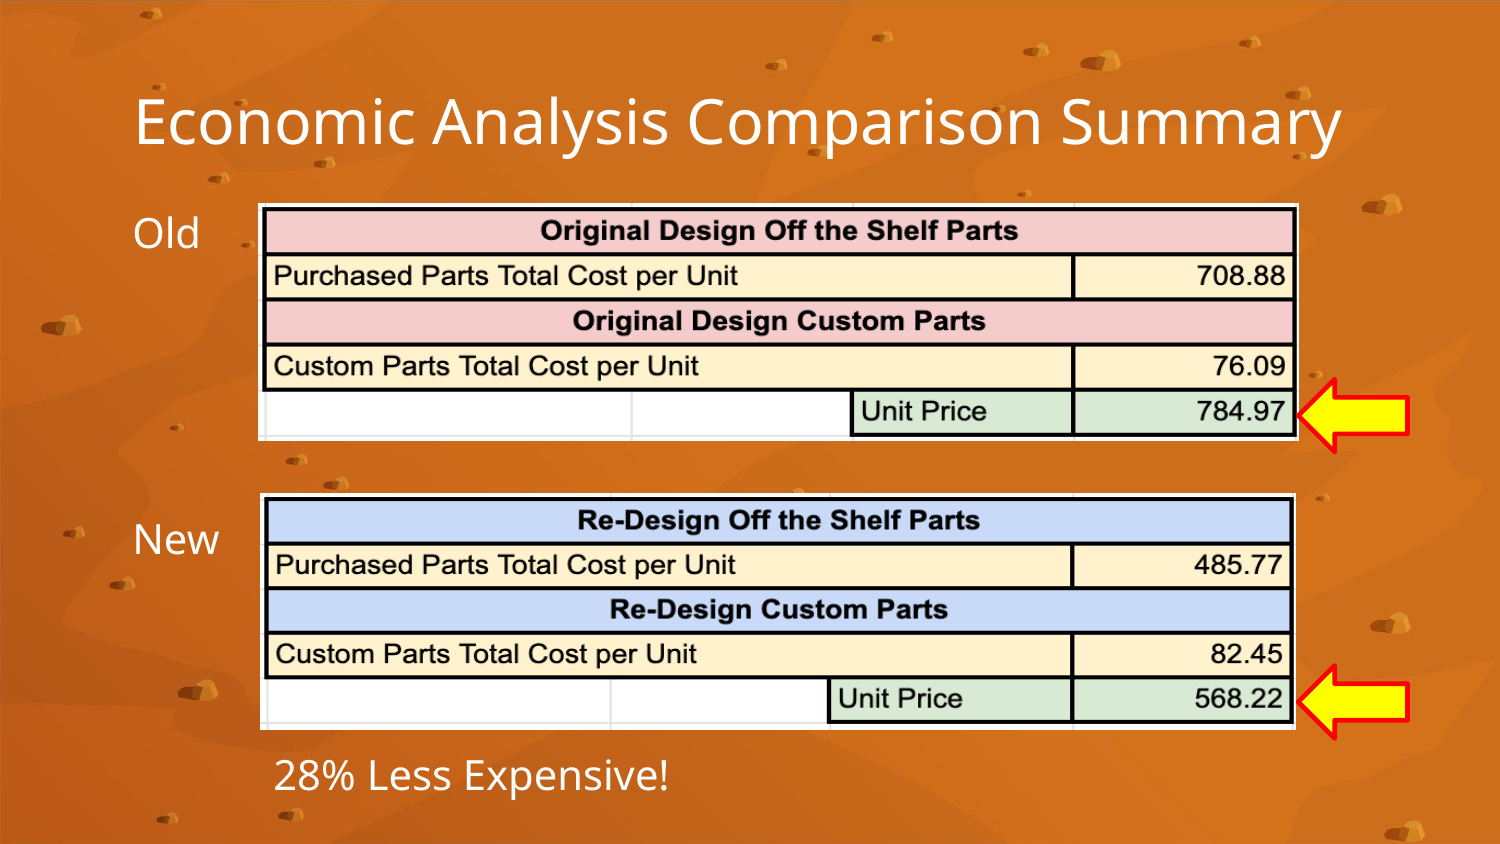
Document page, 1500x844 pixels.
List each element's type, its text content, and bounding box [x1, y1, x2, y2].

title Economic Analysis Comparison Summary [118, 72, 1382, 167]
subtitle 28% Less Expensive! [258, 736, 925, 815]
subtitle Old [117, 177, 565, 272]
subtitle New [117, 484, 565, 579]
picture [0, 0, 1500, 844]
text_box [1303, 379, 1408, 453]
text_box [1300, 665, 1408, 739]
